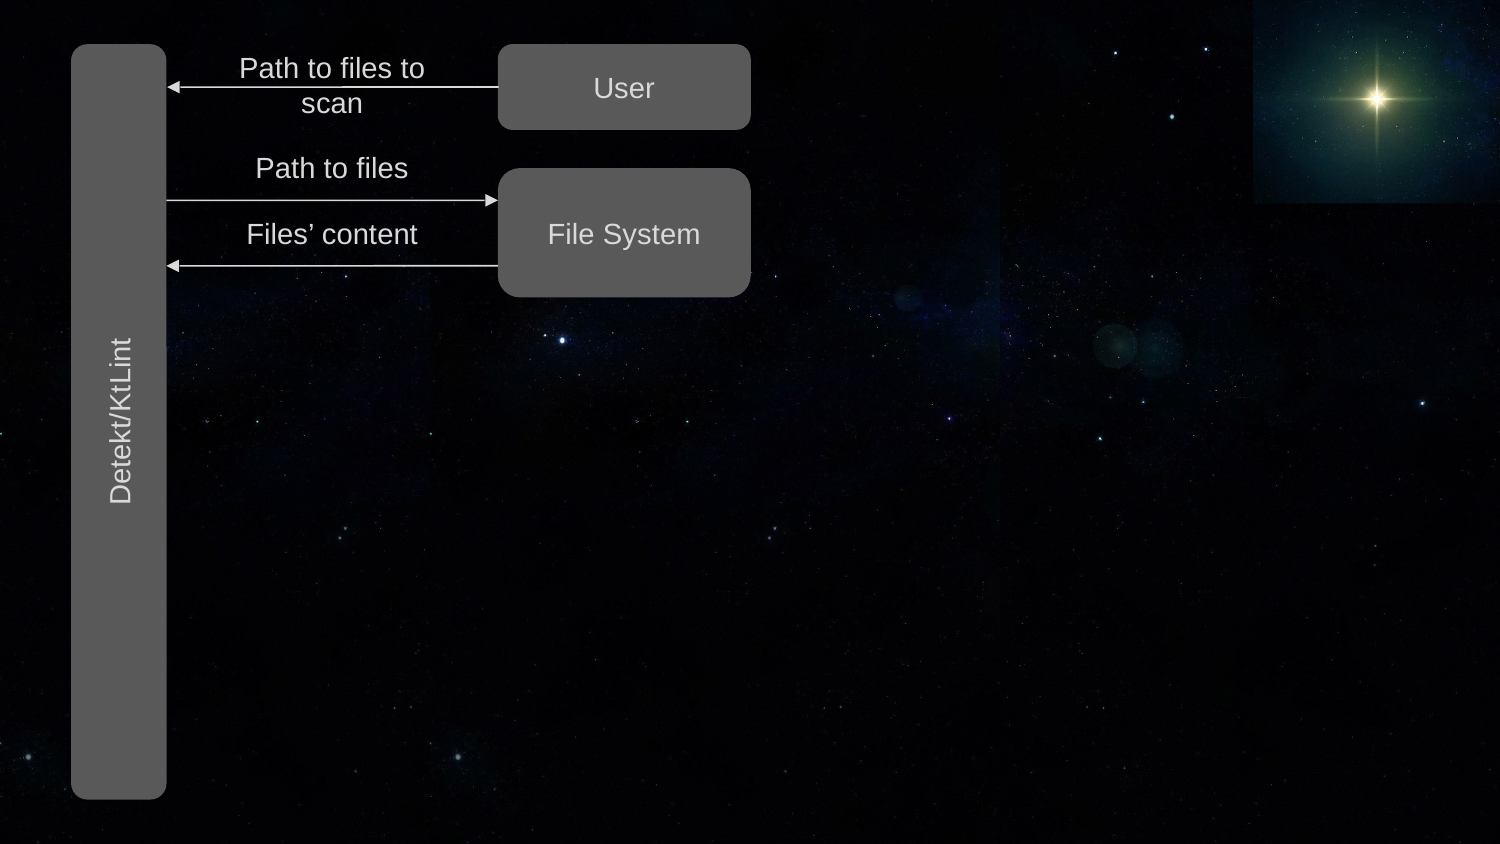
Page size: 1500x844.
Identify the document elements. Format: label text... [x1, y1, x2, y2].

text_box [166, 200, 499, 267]
text_box User [502, 44, 751, 130]
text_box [166, 134, 499, 199]
picture [0, 0, 1500, 844]
text_box File System [498, 168, 751, 297]
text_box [166, 33, 499, 134]
text_box Detekt/KtLint [71, 44, 166, 799]
